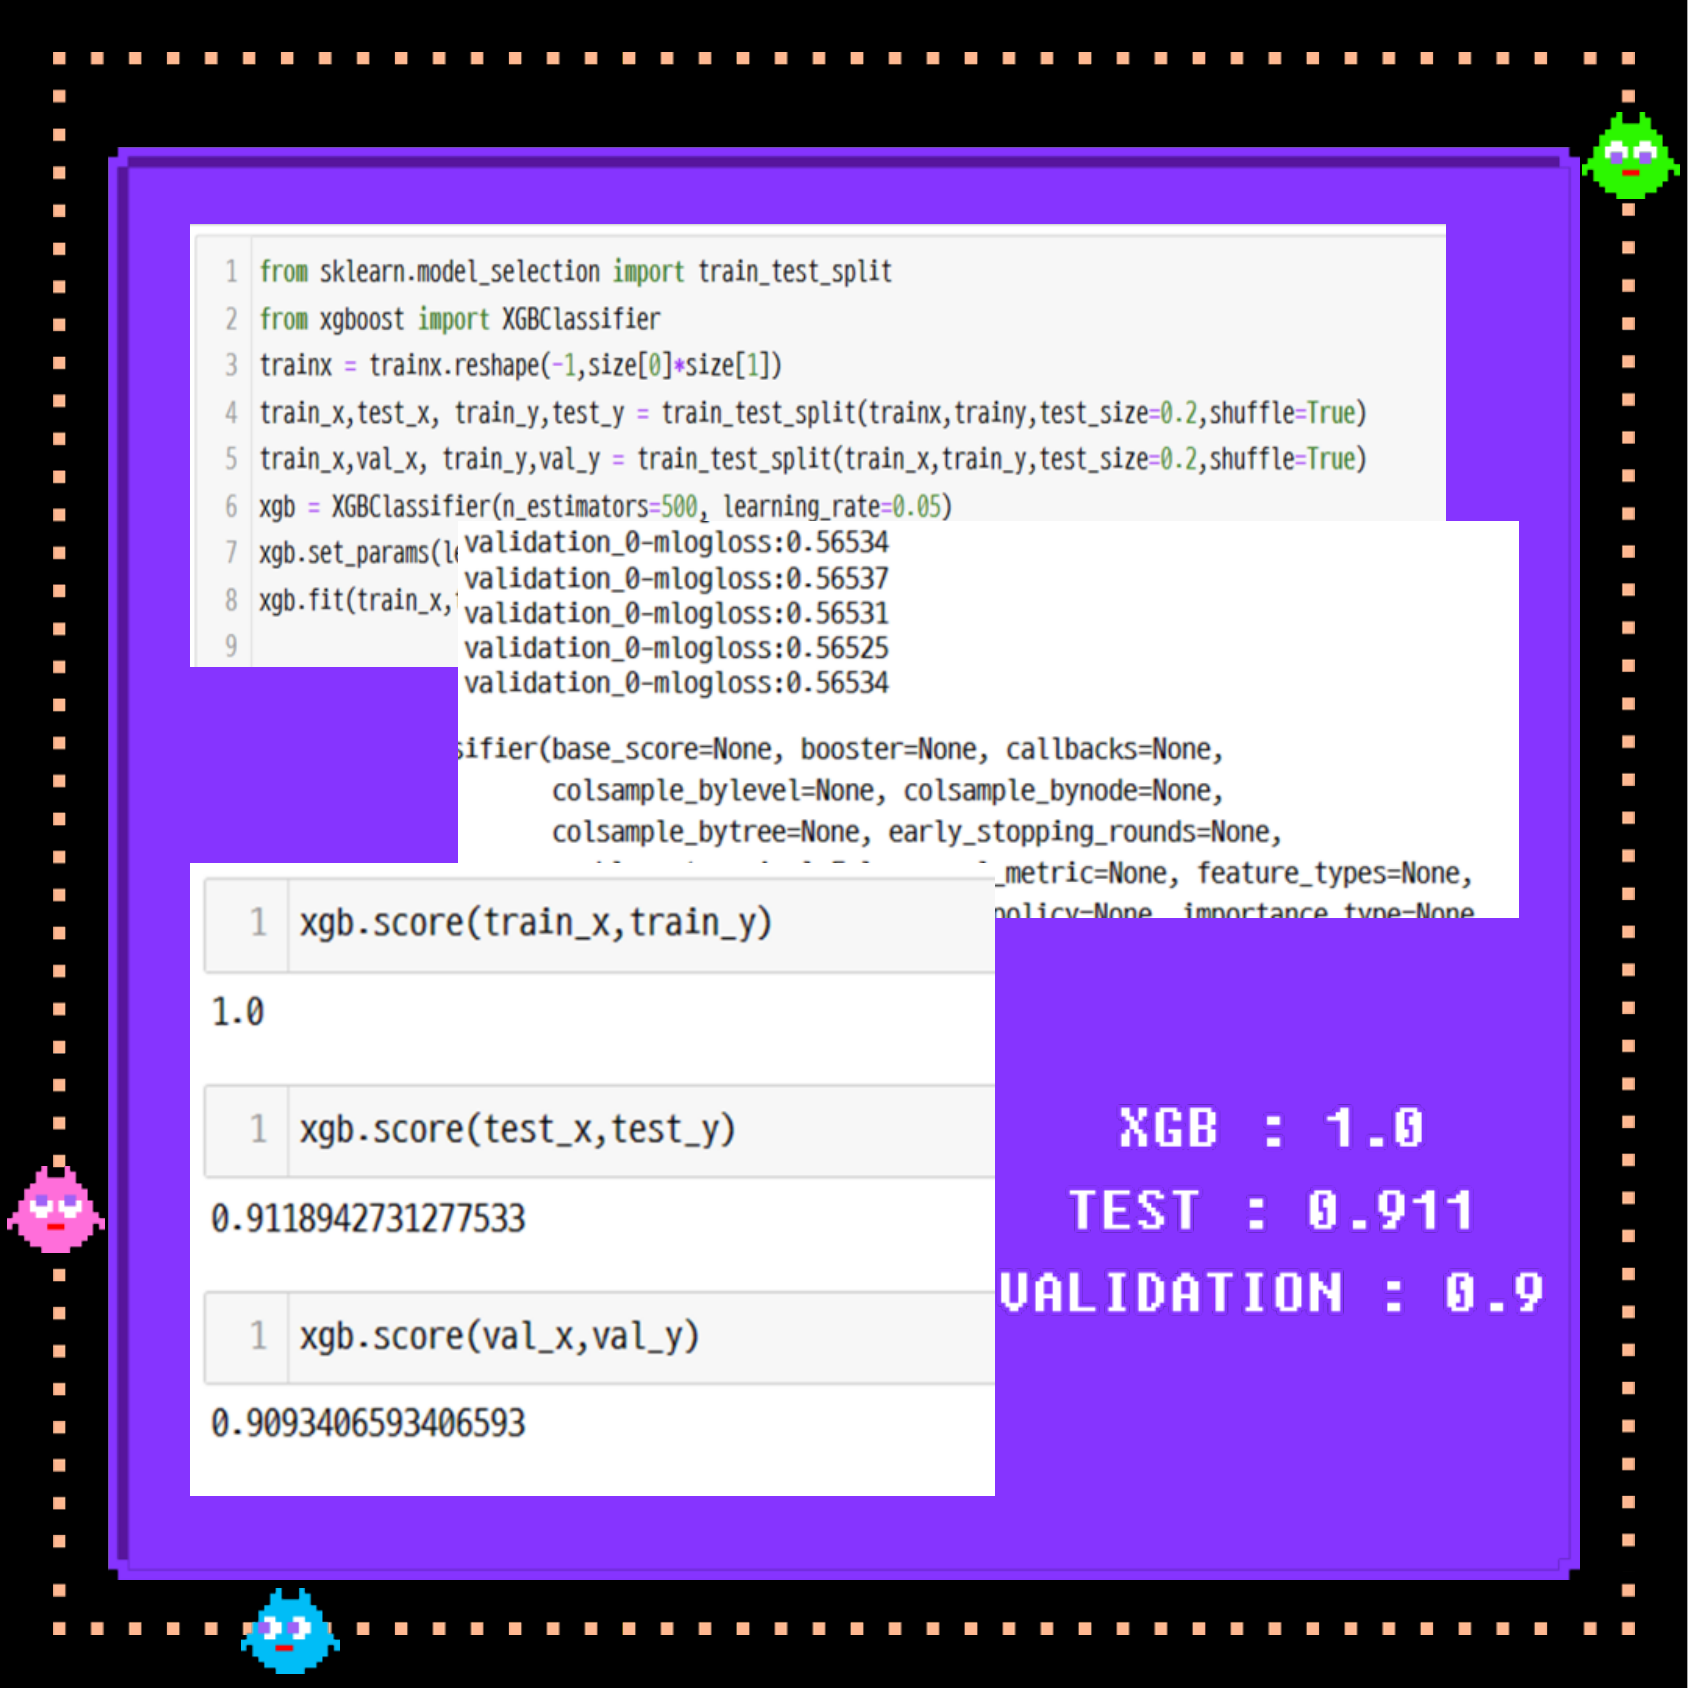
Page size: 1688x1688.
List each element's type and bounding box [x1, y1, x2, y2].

text_box [7, 1166, 83, 1253]
text_box [52, 1261, 237, 1635]
picture [87, 1028, 1688, 1452]
text_box [241, 1588, 340, 1675]
text_box [107, 146, 1580, 1028]
text_box [190, 1463, 995, 1496]
text_box [52, 52, 1635, 1165]
text_box [342, 1463, 1635, 1635]
text_box [190, 863, 995, 1028]
text_box [107, 1463, 1580, 1580]
text_box [1582, 112, 1680, 199]
text_box [190, 223, 1446, 668]
text_box [457, 521, 1519, 918]
